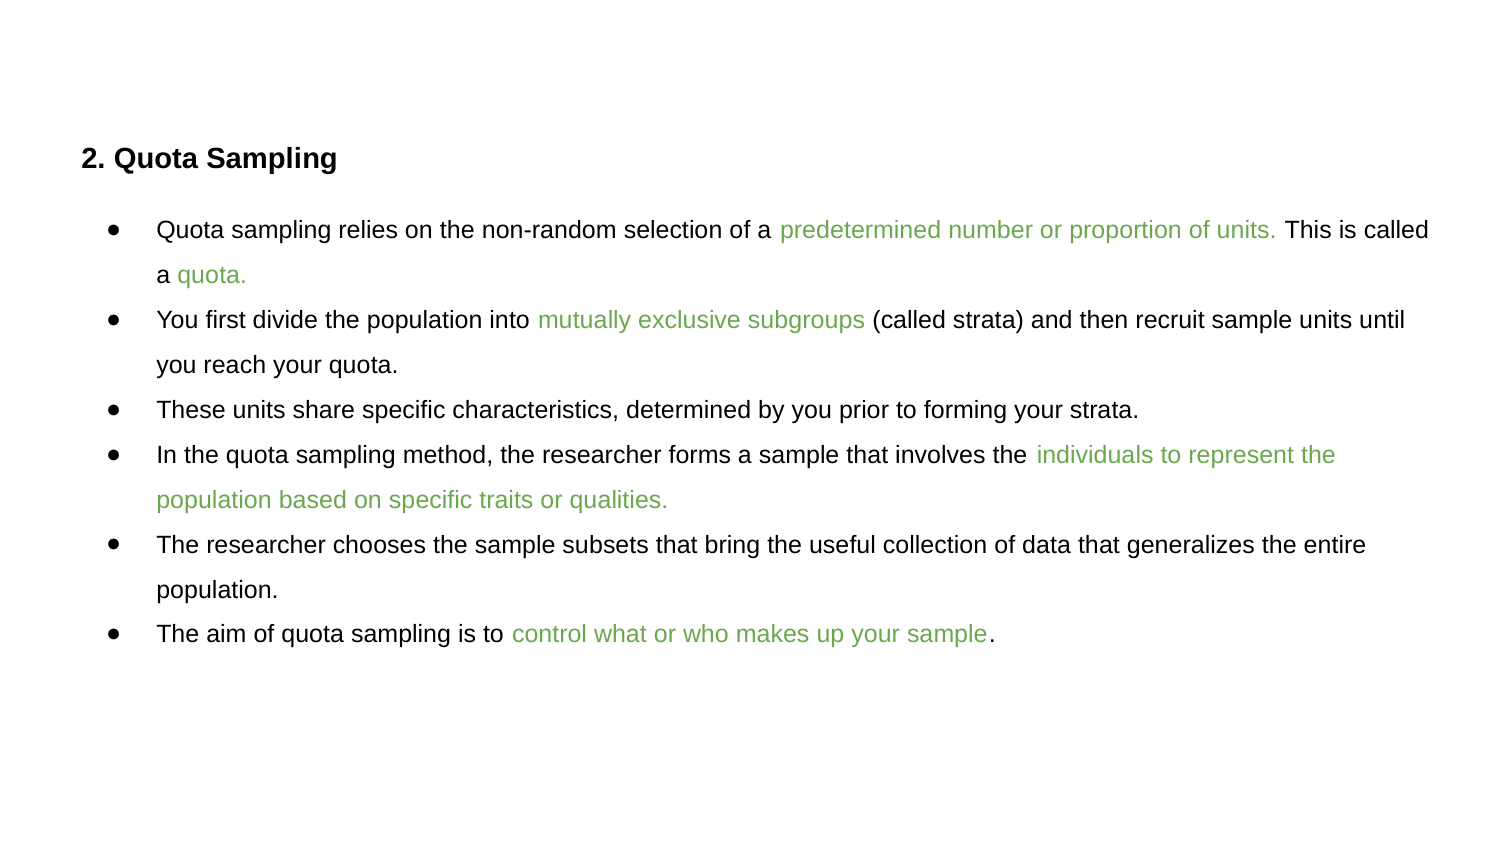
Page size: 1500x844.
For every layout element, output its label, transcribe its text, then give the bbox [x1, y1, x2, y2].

list 2. Quota Sampling Quota sampling relies on the non-random selection of a predetermined number or proportion of units. This is called a quota. You first divide the population into mutually exclusive subgroups (called strata) and then recruit sample units until you reach your quota. These units share specific characteristics, determined by you prior to forming your strata. In the quota sampling method, the researcher forms a sample that involves the individuals to represent the population based on specific traits or qualities. The researcher chooses the sample subsets that bring the useful collection of data that generalizes the entire population. The aim of quota sampling is to control what or who makes up your sample. [66, 118, 1464, 680]
